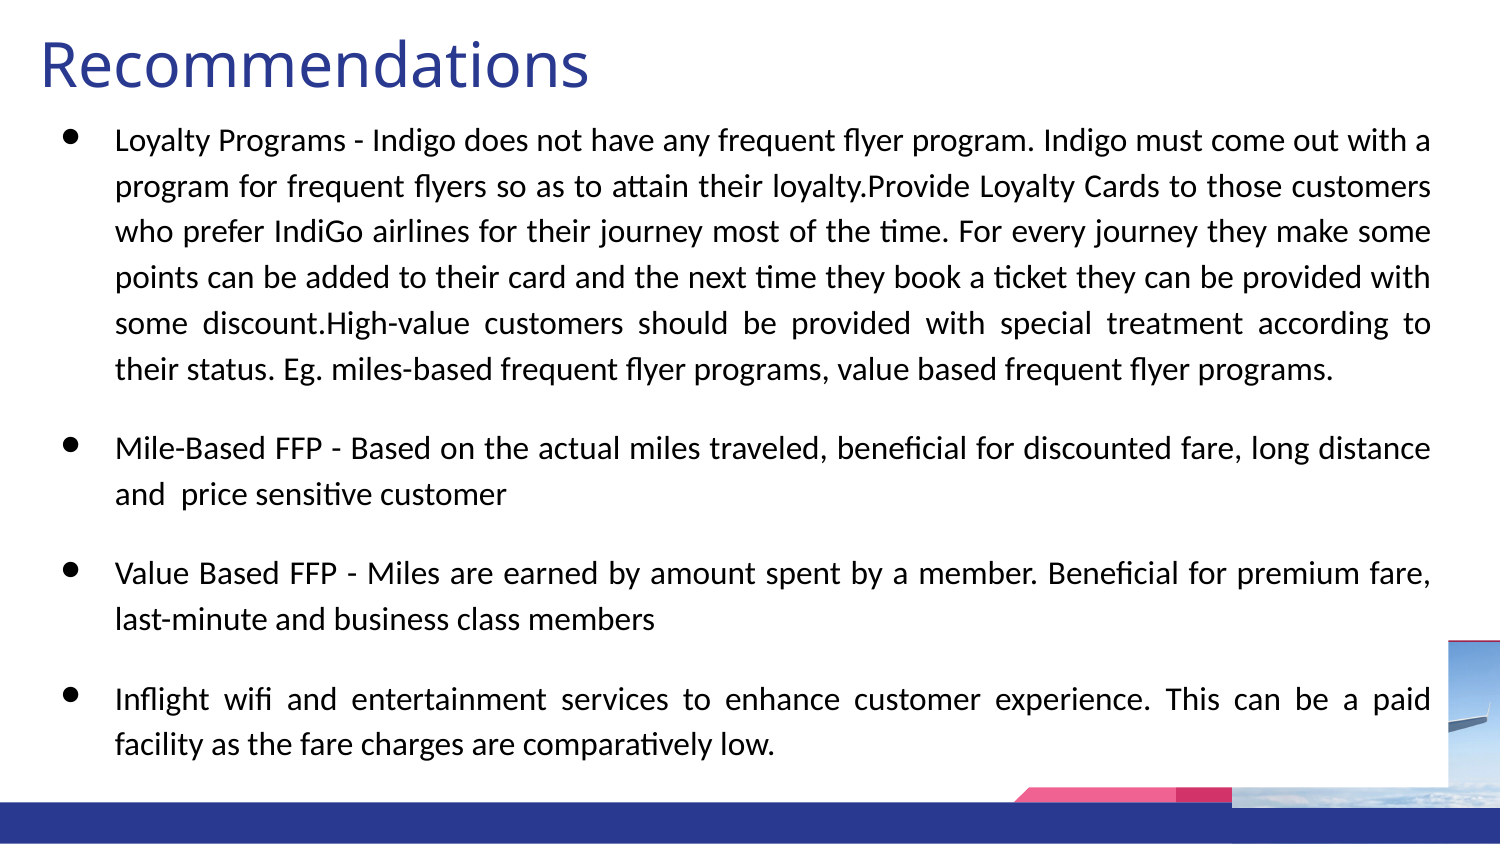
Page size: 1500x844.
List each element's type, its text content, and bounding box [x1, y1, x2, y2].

picture [1232, 642, 1500, 808]
list Loyalty Programs - Indigo does not have any frequent flyer program. Indigo must come out with a program for frequent flyers so as to attain their loyalty.Provide Loyalty Cards to those customers who prefer IndiGo airlines for their journey most of the time. For every journey they make some points can be added to their card and the next time they book a ticket they can be provided with some discount.High-value customers should be provided with special treatment according to their status. Eg. miles-based frequent flyer programs, value based frequent flyer programs. Mile-Based FFP - Based on the actual miles traveled, beneficial for discounted fare, long distance and price sensitive customer Value Based FFP - Miles are earned by amount spent by a member. Beneficial for premium fare, last-minute and business class members Inflight wifi and entertainment services to enhance customer experience. This can be a paid facility as the fare charges are comparatively low. [24, 96, 1449, 788]
title Recommendations [24, 9, 1423, 96]
